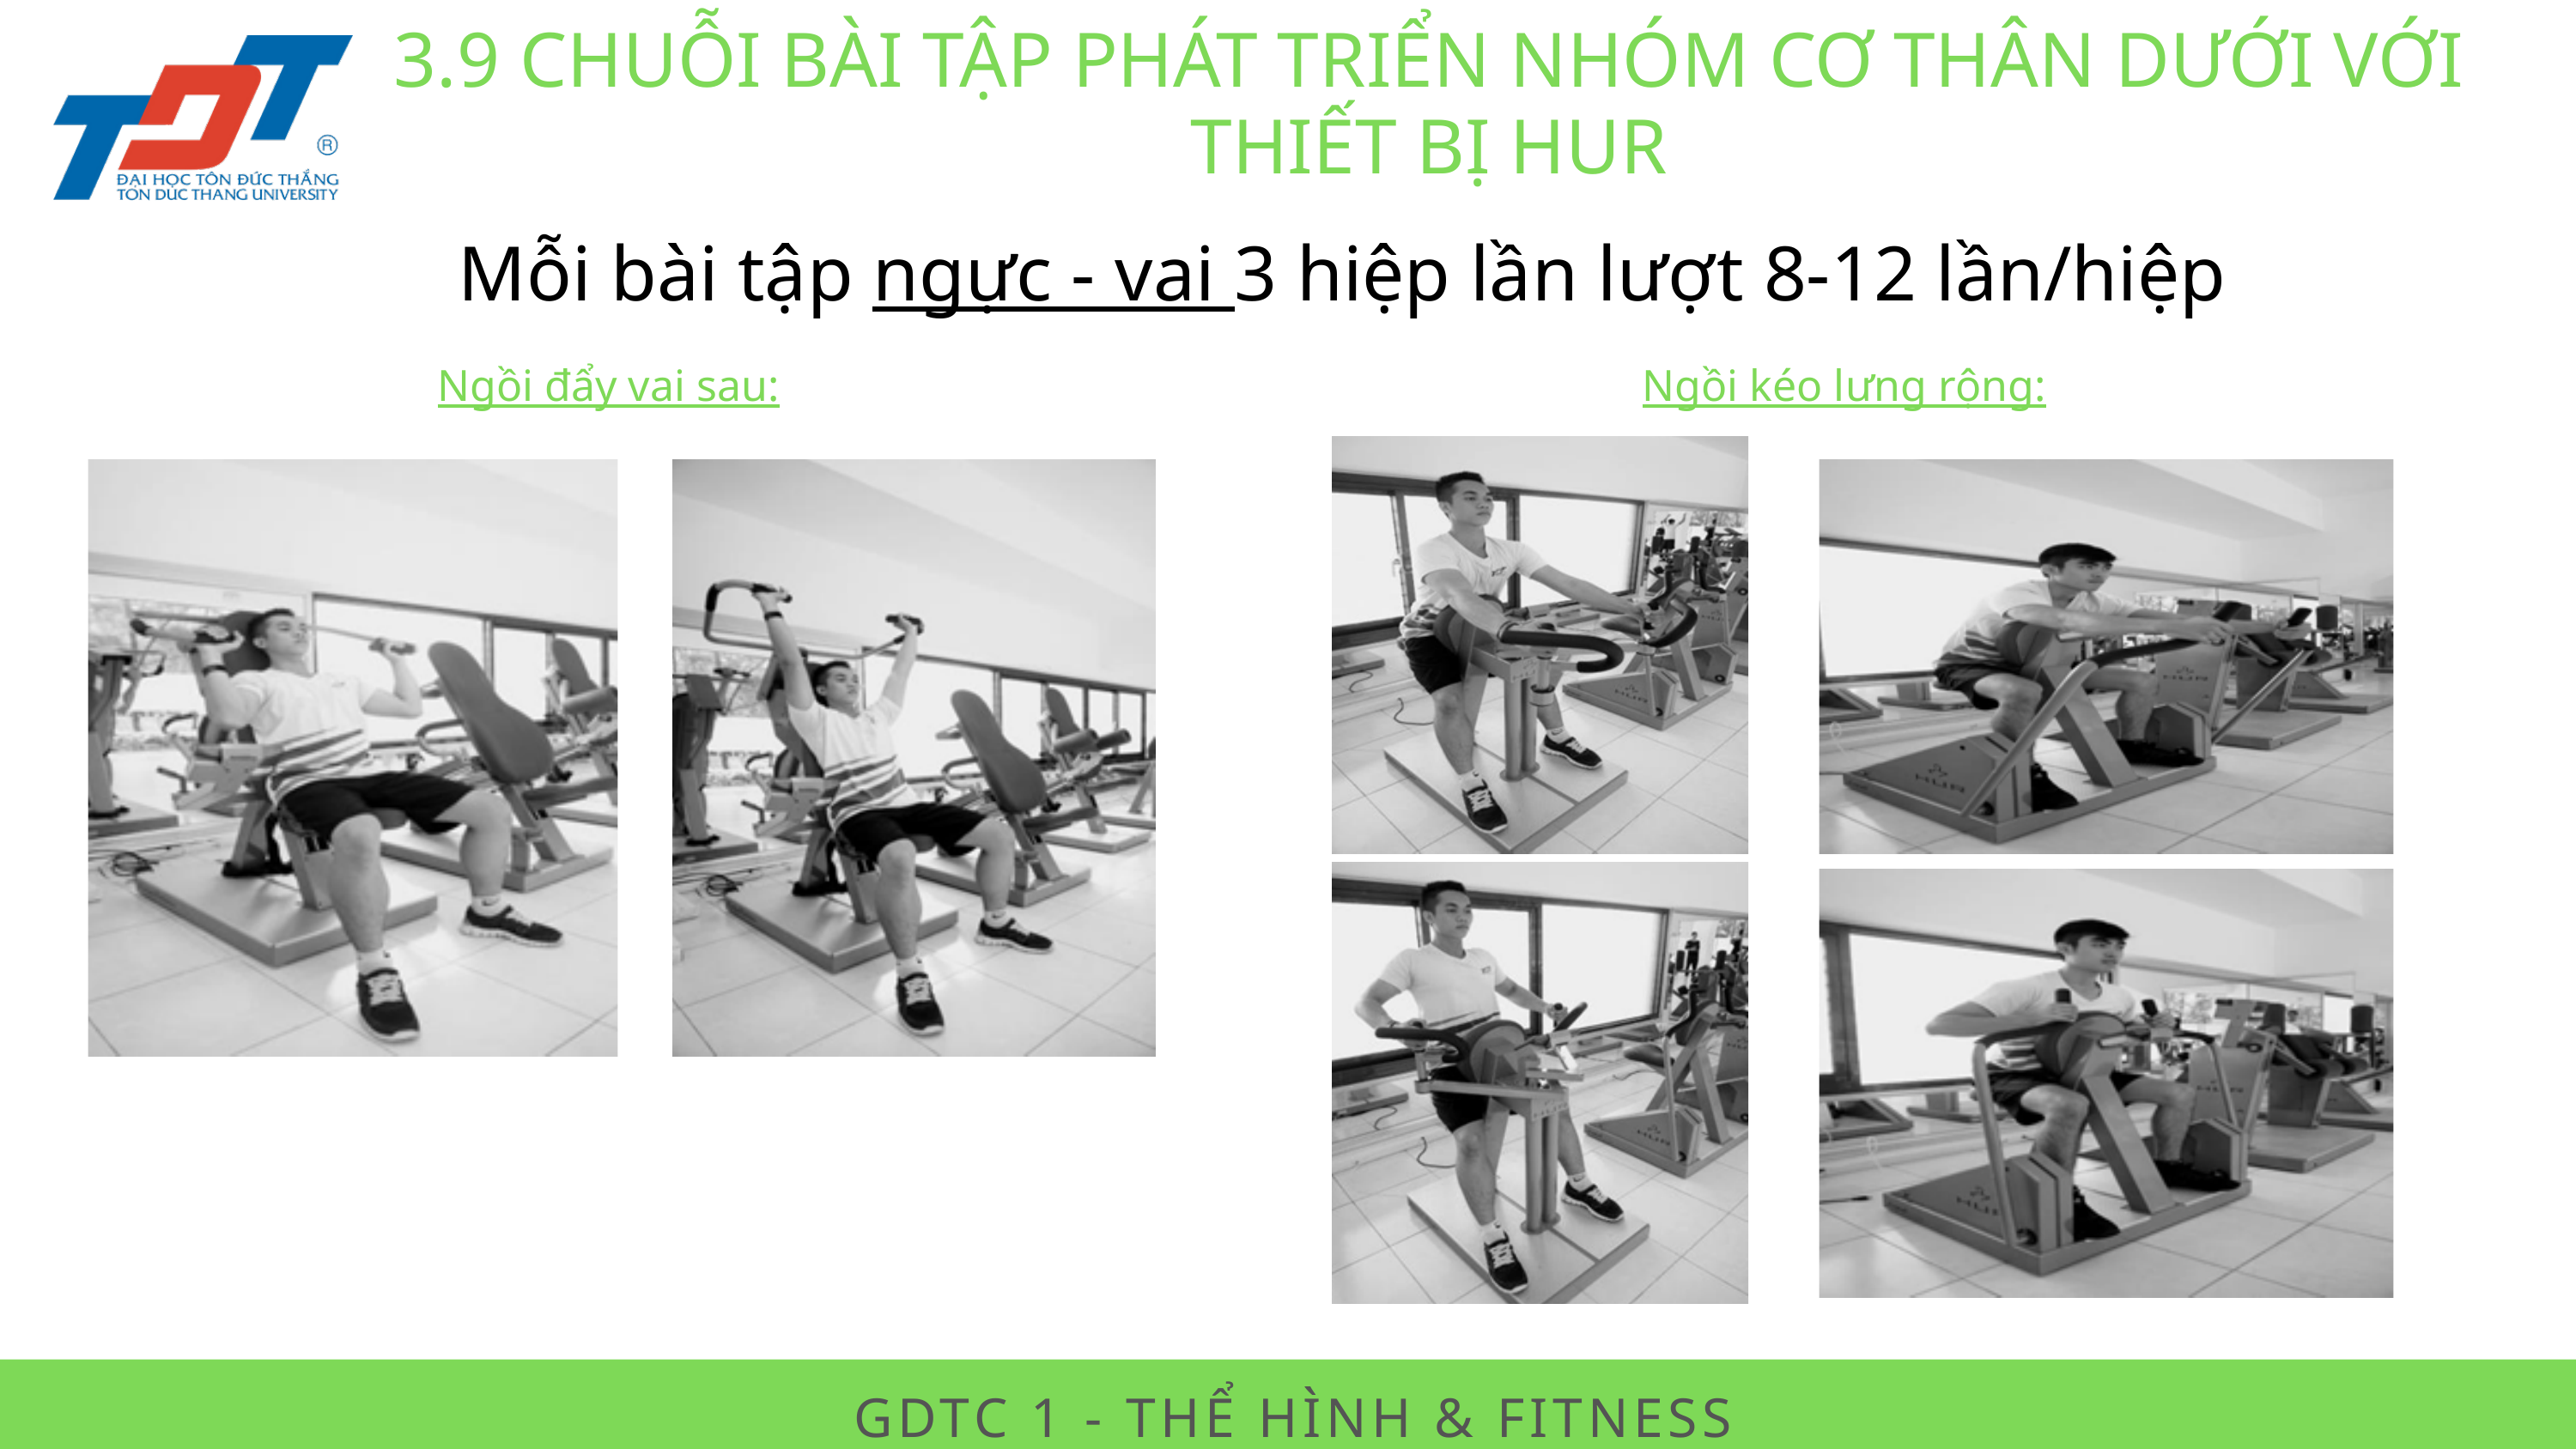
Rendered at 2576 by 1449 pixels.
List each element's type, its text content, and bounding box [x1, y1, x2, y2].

text_box Ngồi đẩy vai sau: [437, 349, 1156, 410]
picture [1819, 868, 2394, 1298]
picture [53, 35, 354, 202]
text_box Mỗi bài tập ngực - vai 3 hiệp lần lượt 8-12 lần/hiệp [144, 210, 2540, 316]
picture [1331, 435, 1749, 854]
picture [1331, 862, 1749, 1304]
picture [88, 459, 618, 1058]
text_box GDTC 1 - THỂ HÌNH & FITNESS [808, 1373, 1779, 1449]
text_box [0, 1359, 2576, 1449]
text_box 3.9 CHUỖI BÀI TẬP PHÁT TRIỂN NHÓM CƠ THÂN DƯỚI VỚI THIẾT BỊ HUR [352, 15, 2506, 189]
text_box Ngồi kéo lưng rộng: [1642, 349, 2360, 410]
picture [671, 459, 1156, 1058]
picture [1819, 459, 2394, 854]
